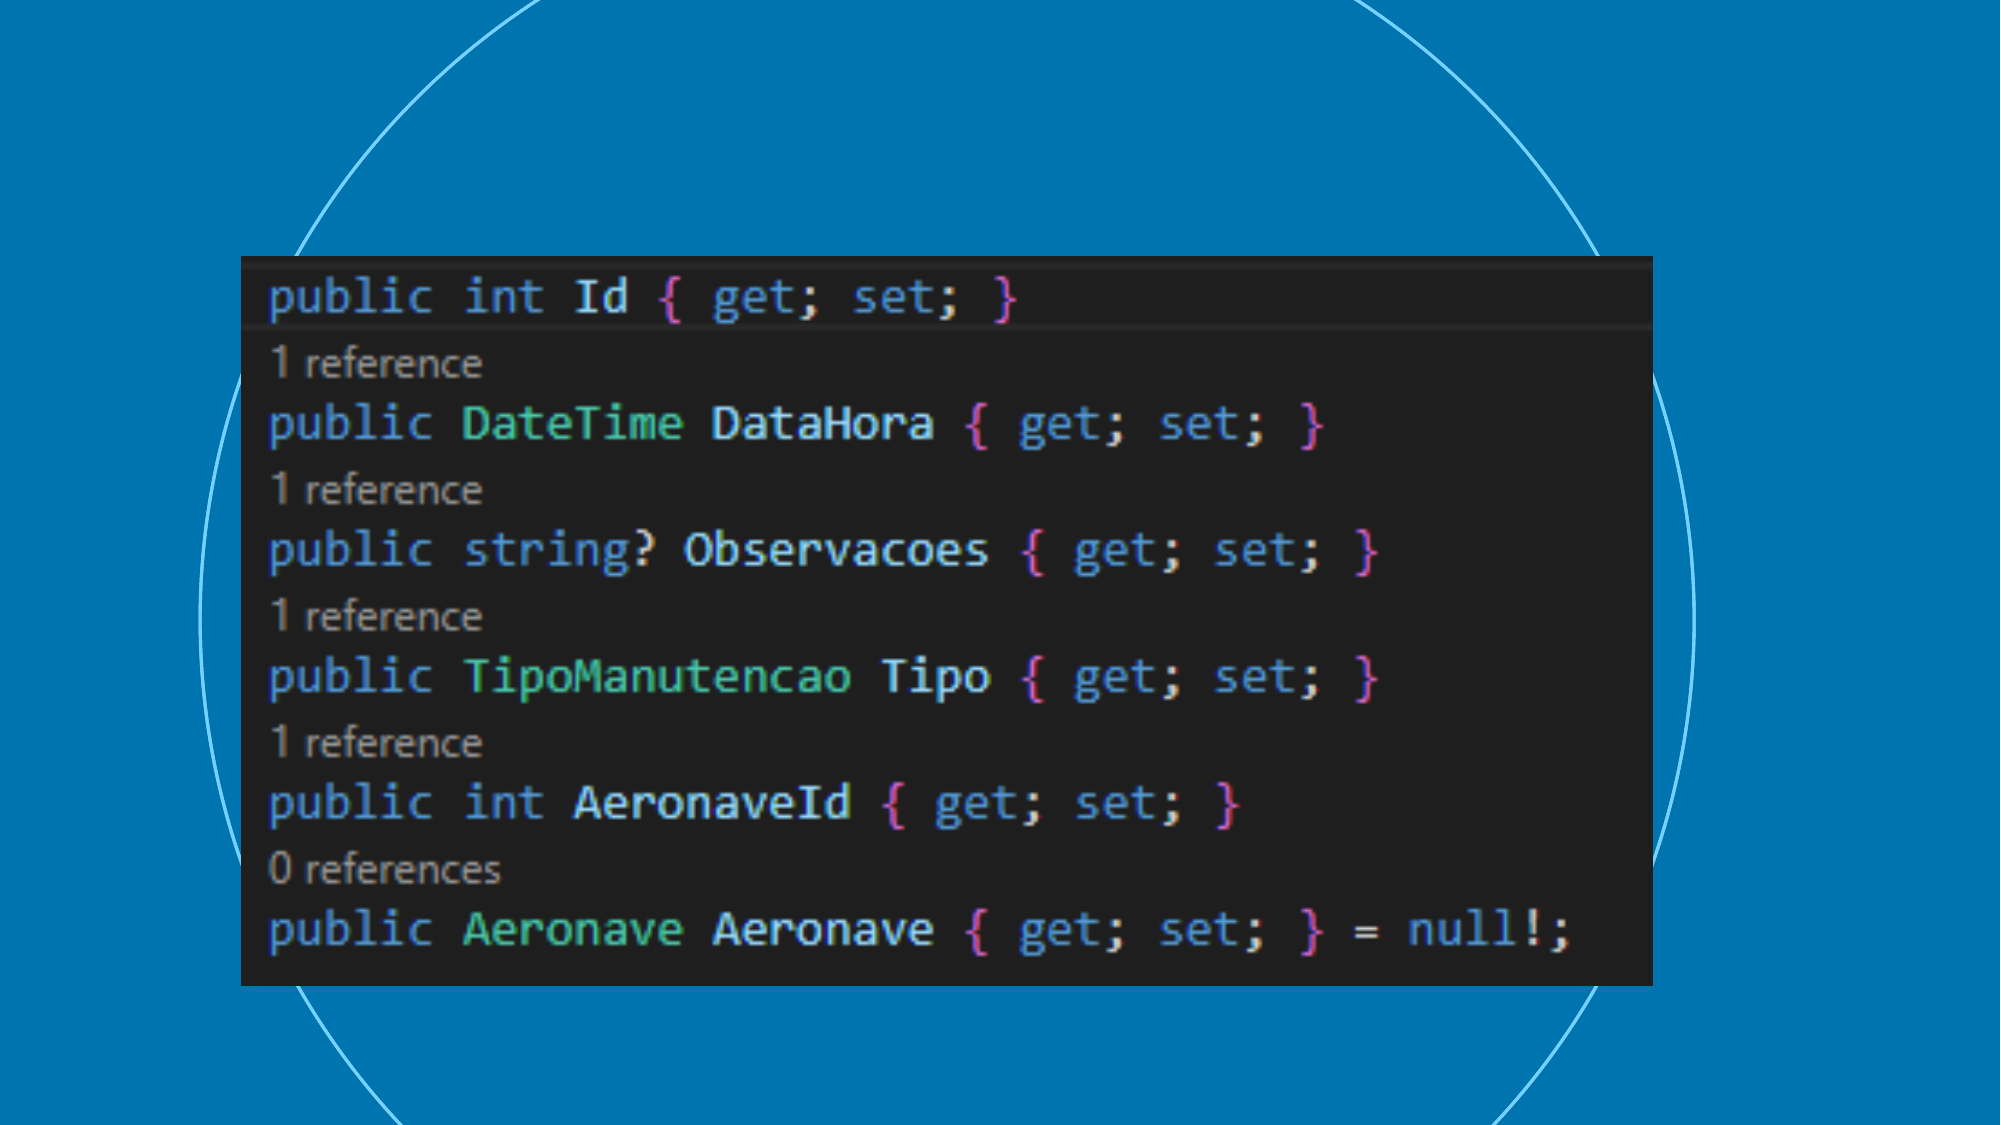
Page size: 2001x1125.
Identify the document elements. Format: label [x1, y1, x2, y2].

picture [241, 256, 1653, 986]
